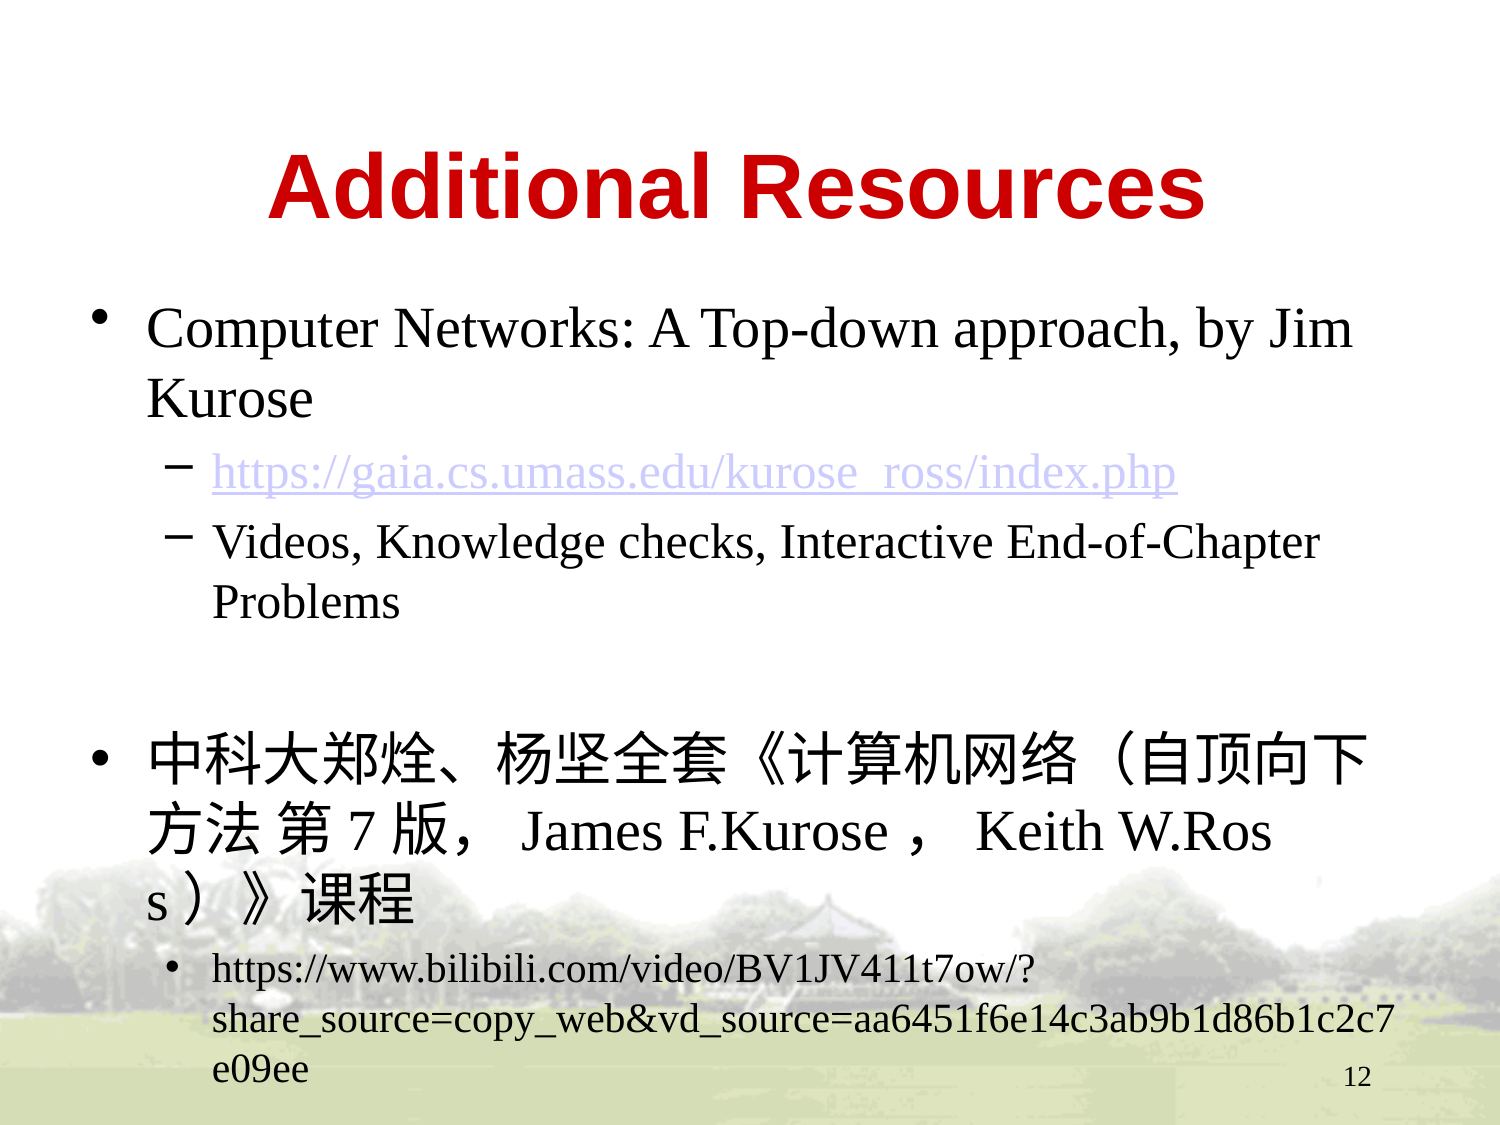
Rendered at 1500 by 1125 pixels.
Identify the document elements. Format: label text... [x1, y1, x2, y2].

title Additional Resources [99, 113, 1376, 251]
picture [0, 265, 1500, 1125]
list Computer Networks: A Top-down approach, by Jim Kurose https://gaia.cs.umass.edu/kurose_ross/index.php Videos, Knowledge checks, Interactive End-of-Chapter Problems 中科大郑烇、杨坚全套《计算机网络（自顶向下方法 第7版，James F.Kurose，Keith W.Ross）》课程 https://www.bilibili.com/video/BV1JV411t7ow/?share_source=copy_web&vd_source=aa6451f6e14c3ab9b1d86b1c2c7e09ee [75, 281, 1425, 1012]
slide_number 12 [1074, 1049, 1388, 1101]
